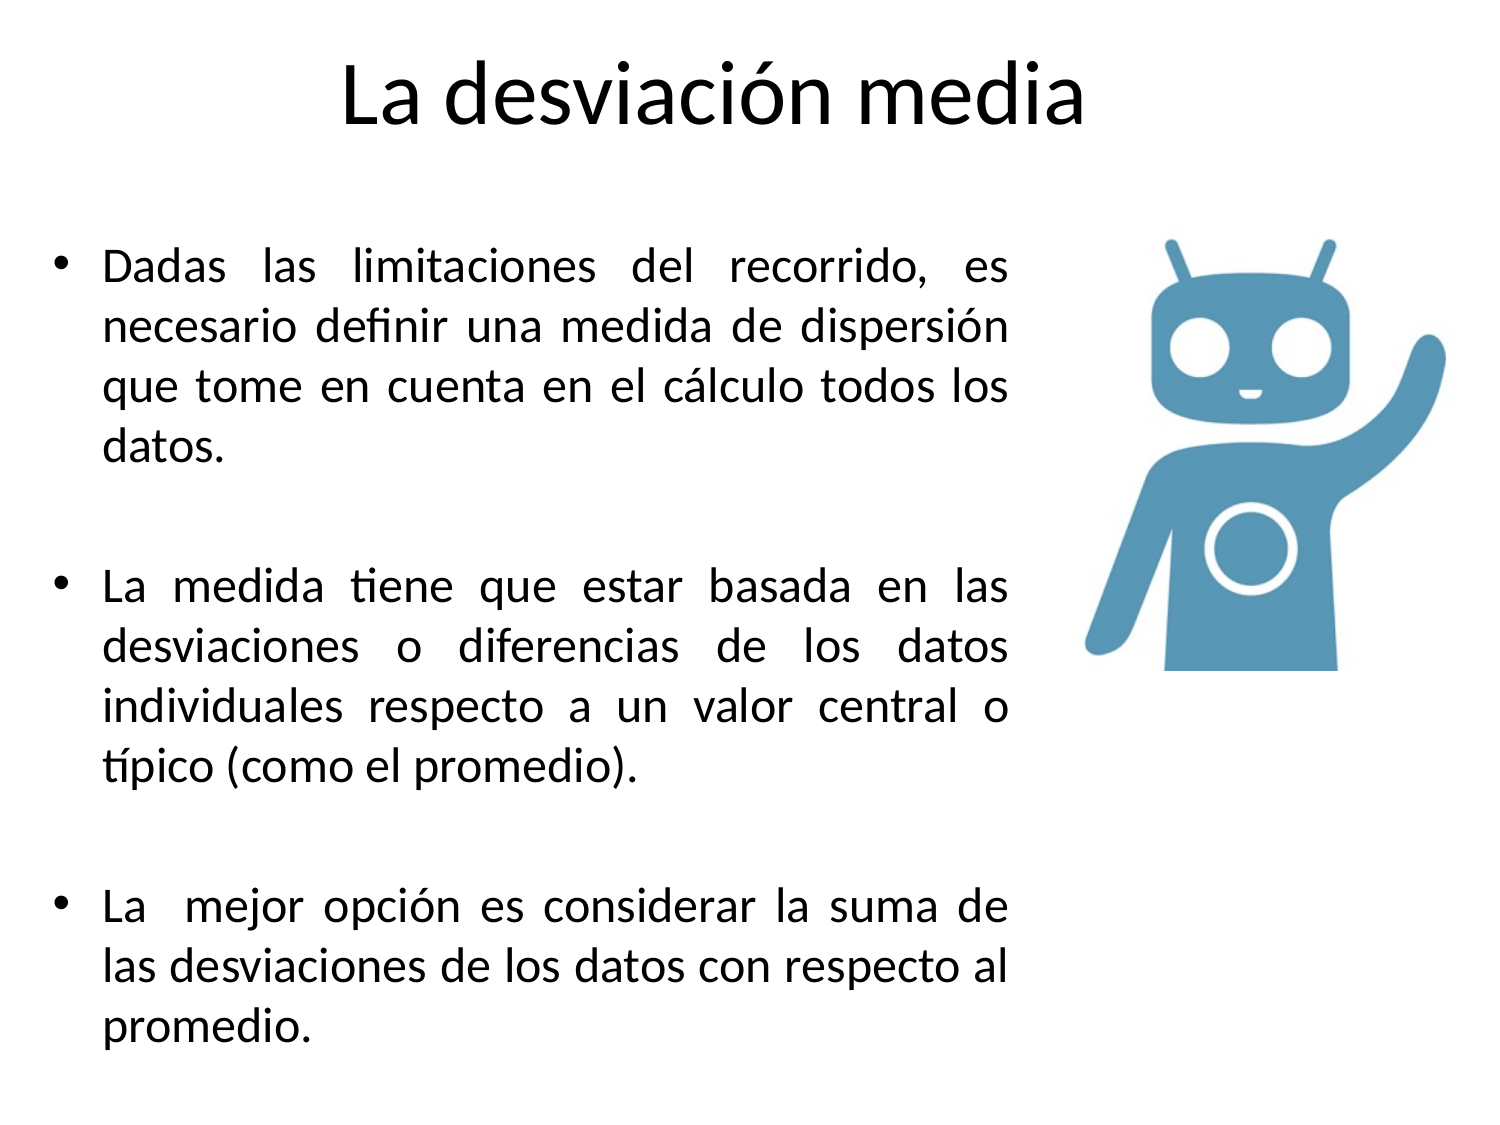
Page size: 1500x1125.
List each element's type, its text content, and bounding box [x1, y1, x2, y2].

picture [1074, 219, 1452, 671]
title La desviación media [87, 0, 1363, 175]
list Dadas las limitaciones del recorrido, es necesario definir una medida de dispersión que tome en cuenta en el cálculo todos los datos. La medida tiene que estar basada en las desviaciones o diferencias de los datos individuales respecto a un valor central o típico (como el promedio). La mejor opción es considerar la suma de las desviaciones de los datos con respecto al promedio. [37, 224, 1025, 1063]
